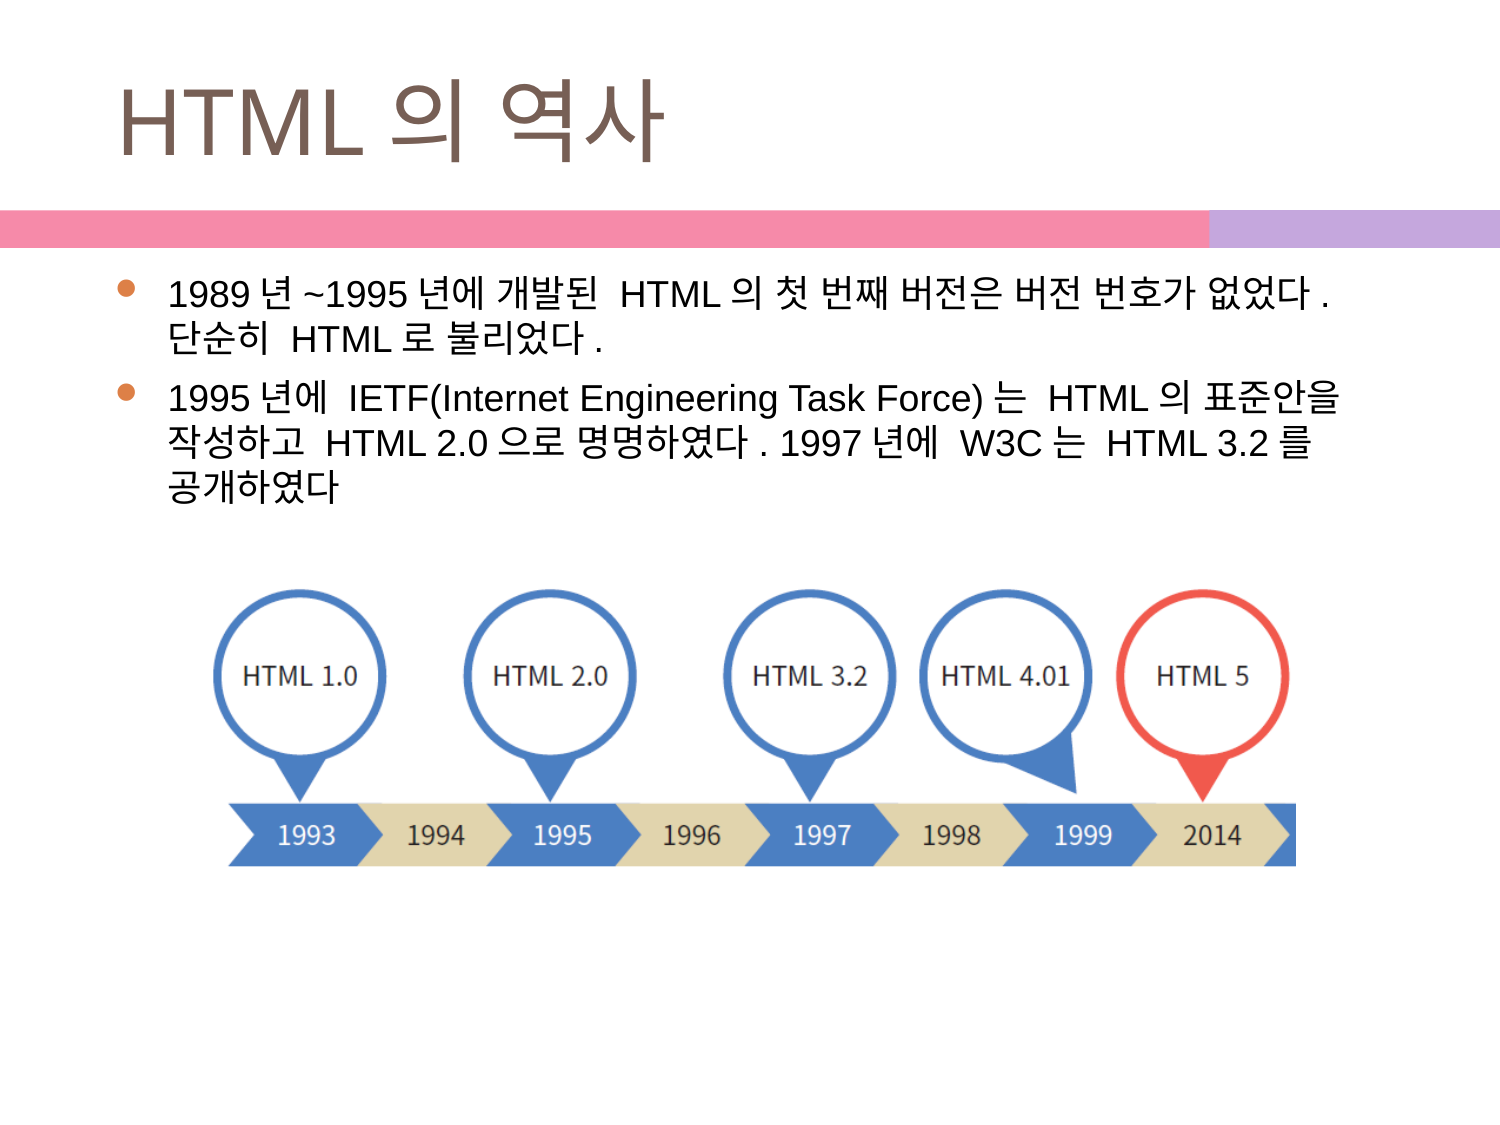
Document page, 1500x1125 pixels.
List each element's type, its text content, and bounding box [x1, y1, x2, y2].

picture [204, 562, 1296, 877]
title HTML의 역사 [100, 37, 1438, 200]
list 1989년~1995년에 개발된 HTML의 첫 번째 버전은 버전 번호가 없었다. 단순히 HTML로 불리었다. 1995년에 IETF(Internet Engineering Task Force)는 HTML의 표준안을 작성하고 HTML 2.0으로 명명하였다. 1997년에 W3C는 HTML 3.2를 공개하였다 [100, 262, 1438, 1000]
